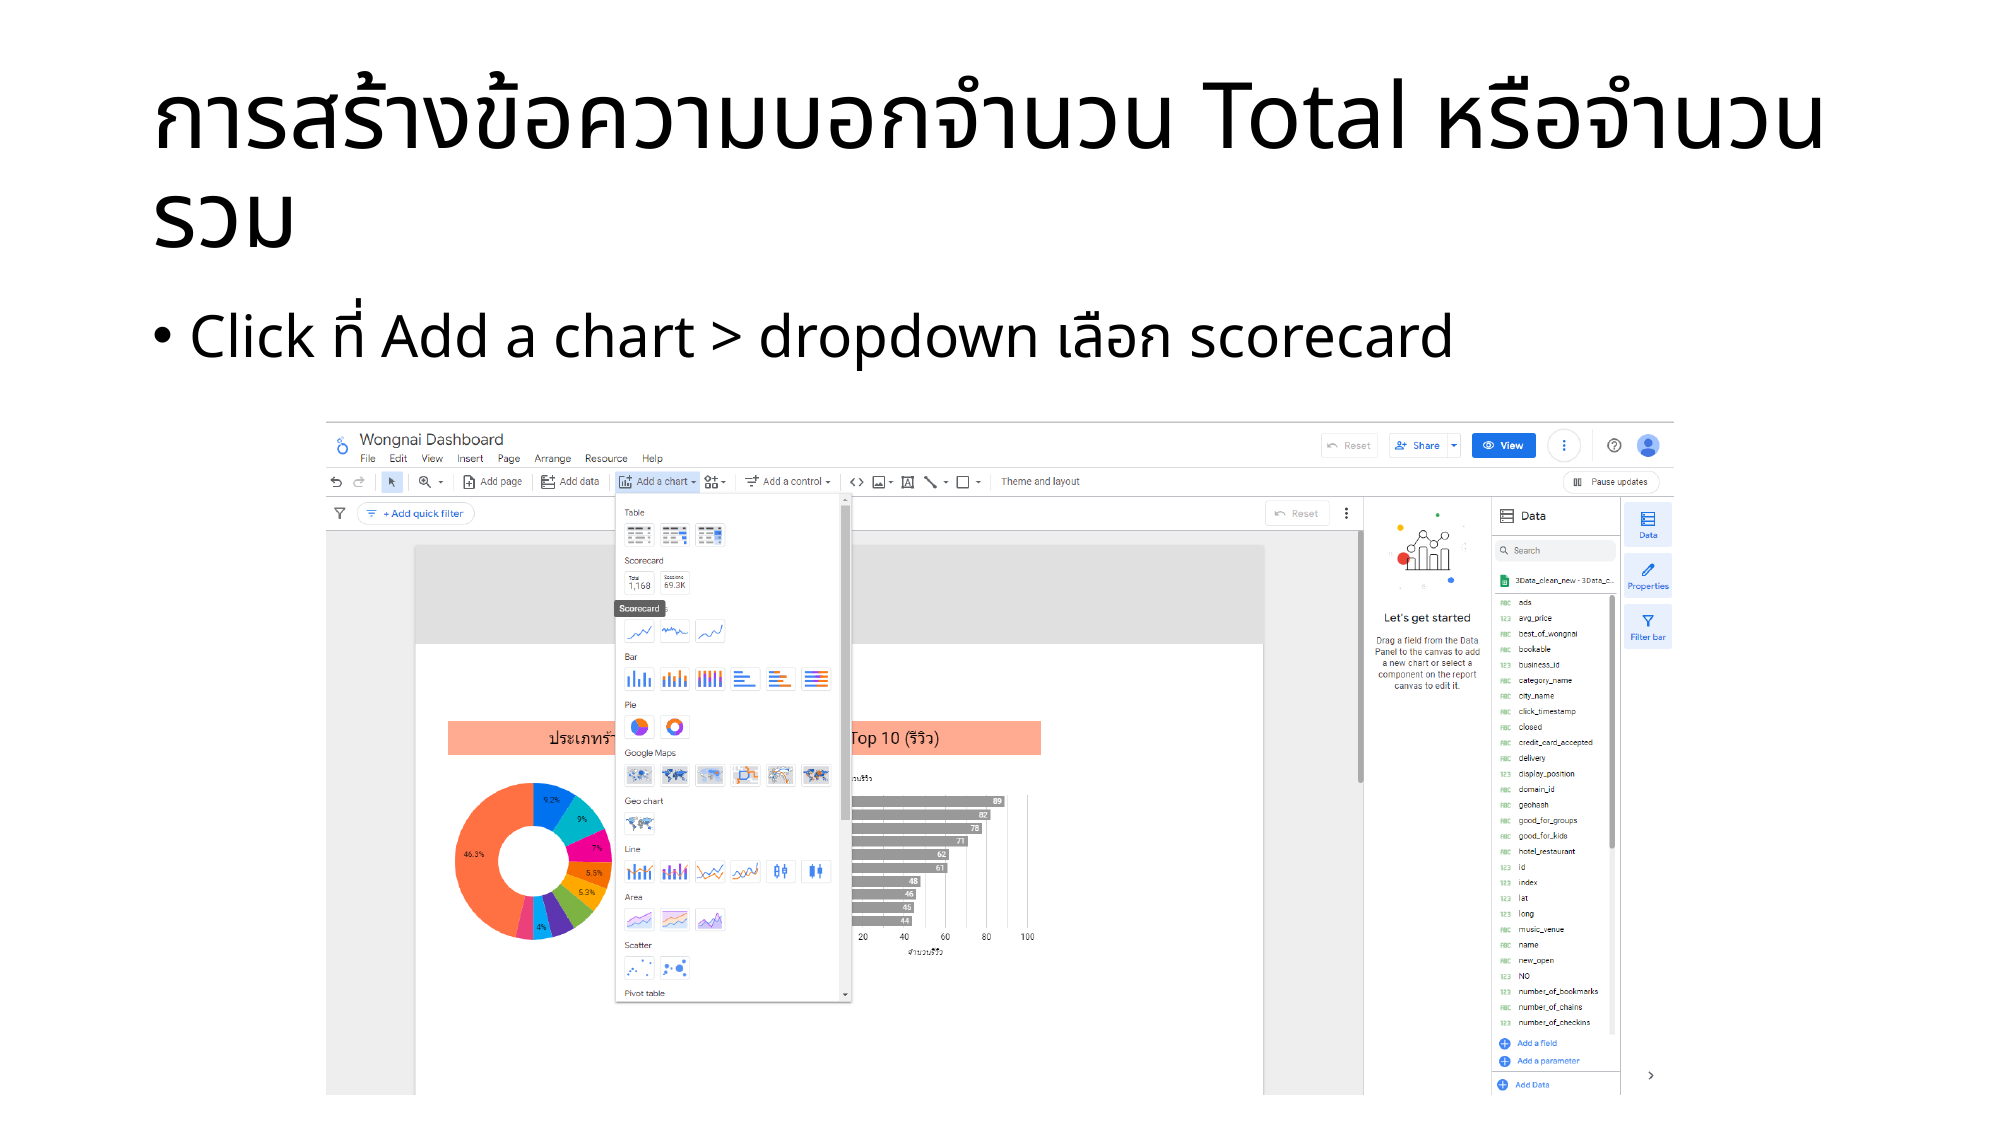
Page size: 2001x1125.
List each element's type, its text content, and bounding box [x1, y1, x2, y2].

list Click ที่ Add a chart > dropdown เลือก scorecard [137, 299, 1863, 1014]
picture [325, 420, 1674, 1095]
title การสร้างข้อความบอกจำนวน Total หรือจำนวนรวม [137, 59, 1863, 278]
